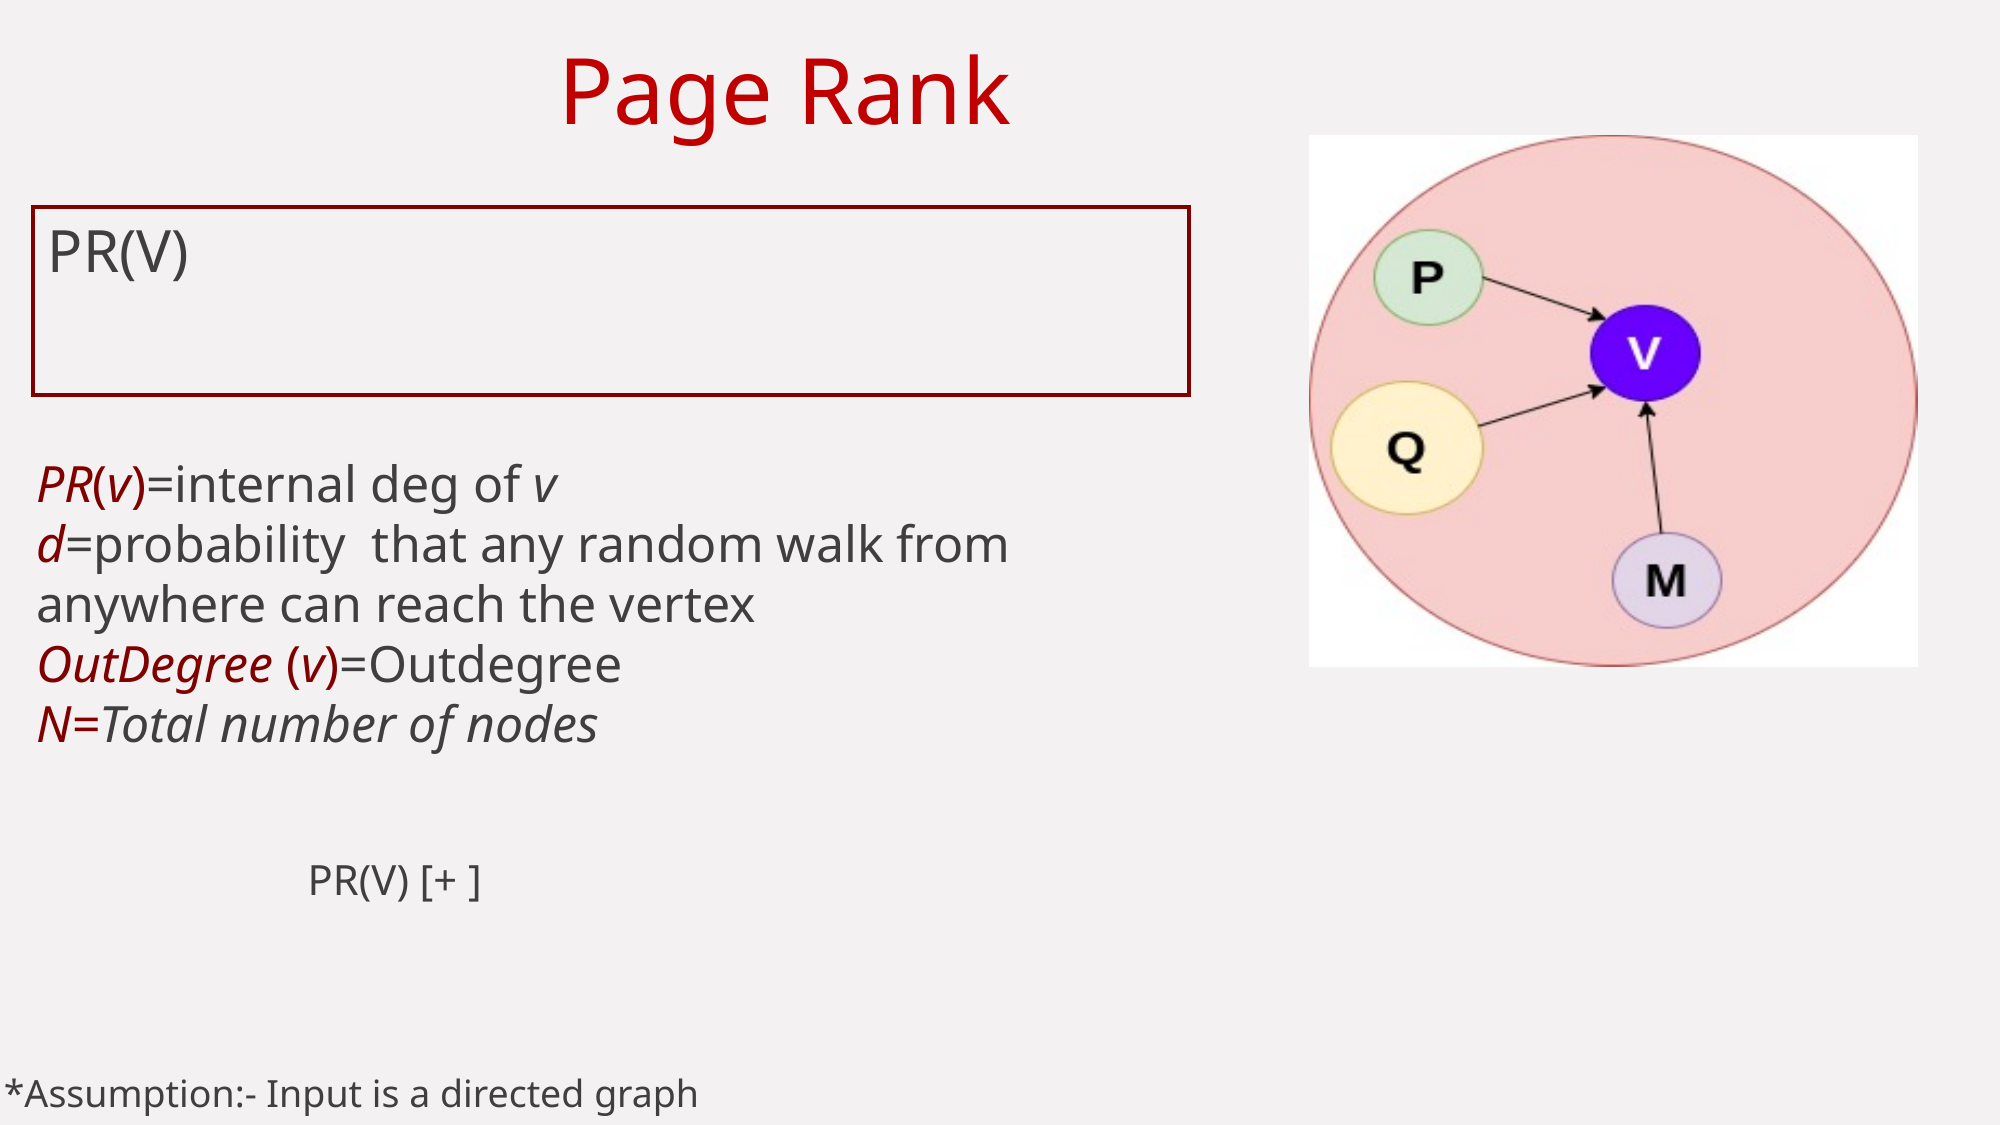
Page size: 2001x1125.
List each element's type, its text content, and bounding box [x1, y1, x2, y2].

title Page Rank [458, 7, 1112, 182]
text_box PR(v)=internal deg of v d=probability that any random walk from anywhere can reach the vertex OutDegree (v)=Outdegree N=Total number of nodes [21, 445, 1251, 821]
picture [1309, 135, 1918, 667]
text_box *Assumption:- Input is a directed graph [0, 1062, 837, 1123]
